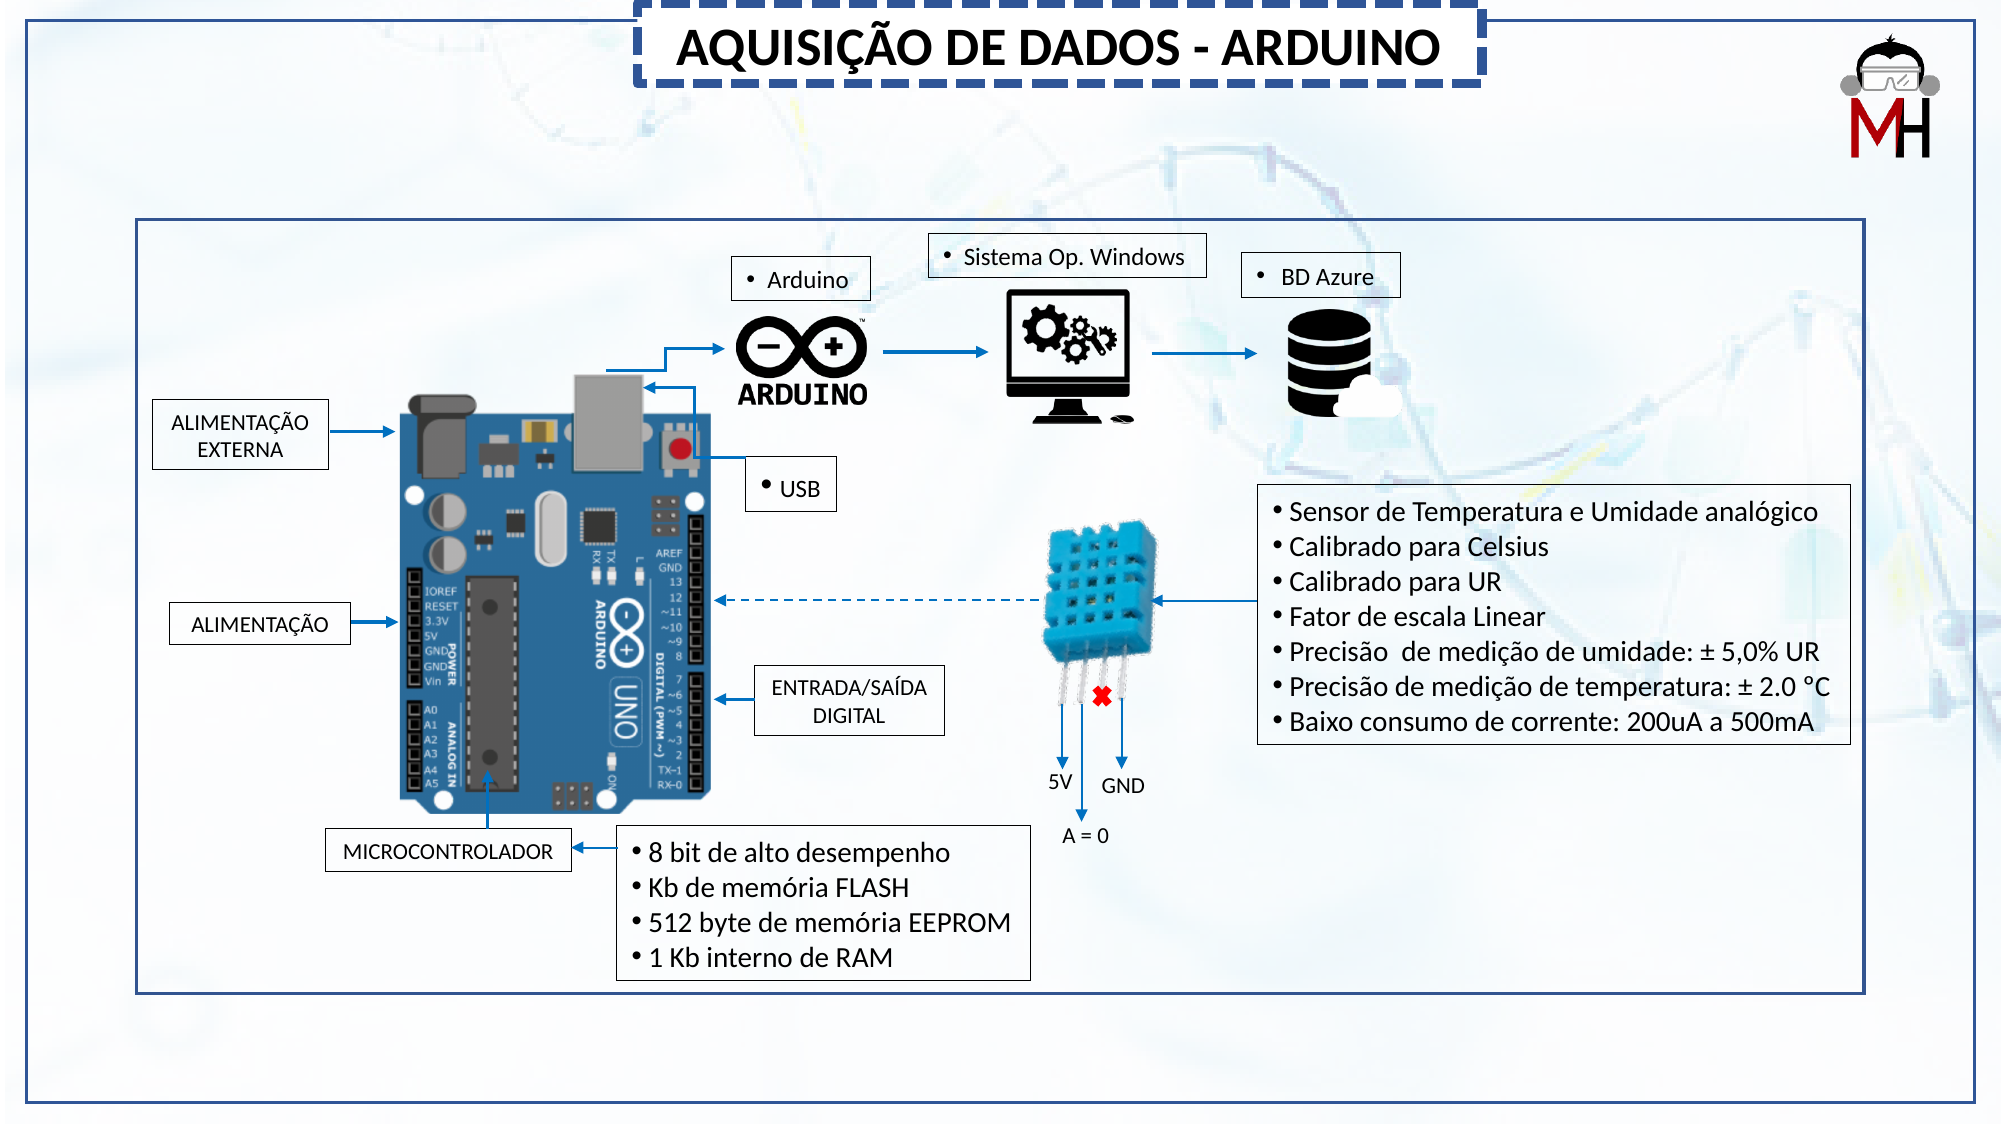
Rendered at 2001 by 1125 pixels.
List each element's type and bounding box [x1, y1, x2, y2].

picture [1818, 22, 1962, 166]
text_box [152, 232, 1851, 983]
list [5, 0, 2000, 1124]
